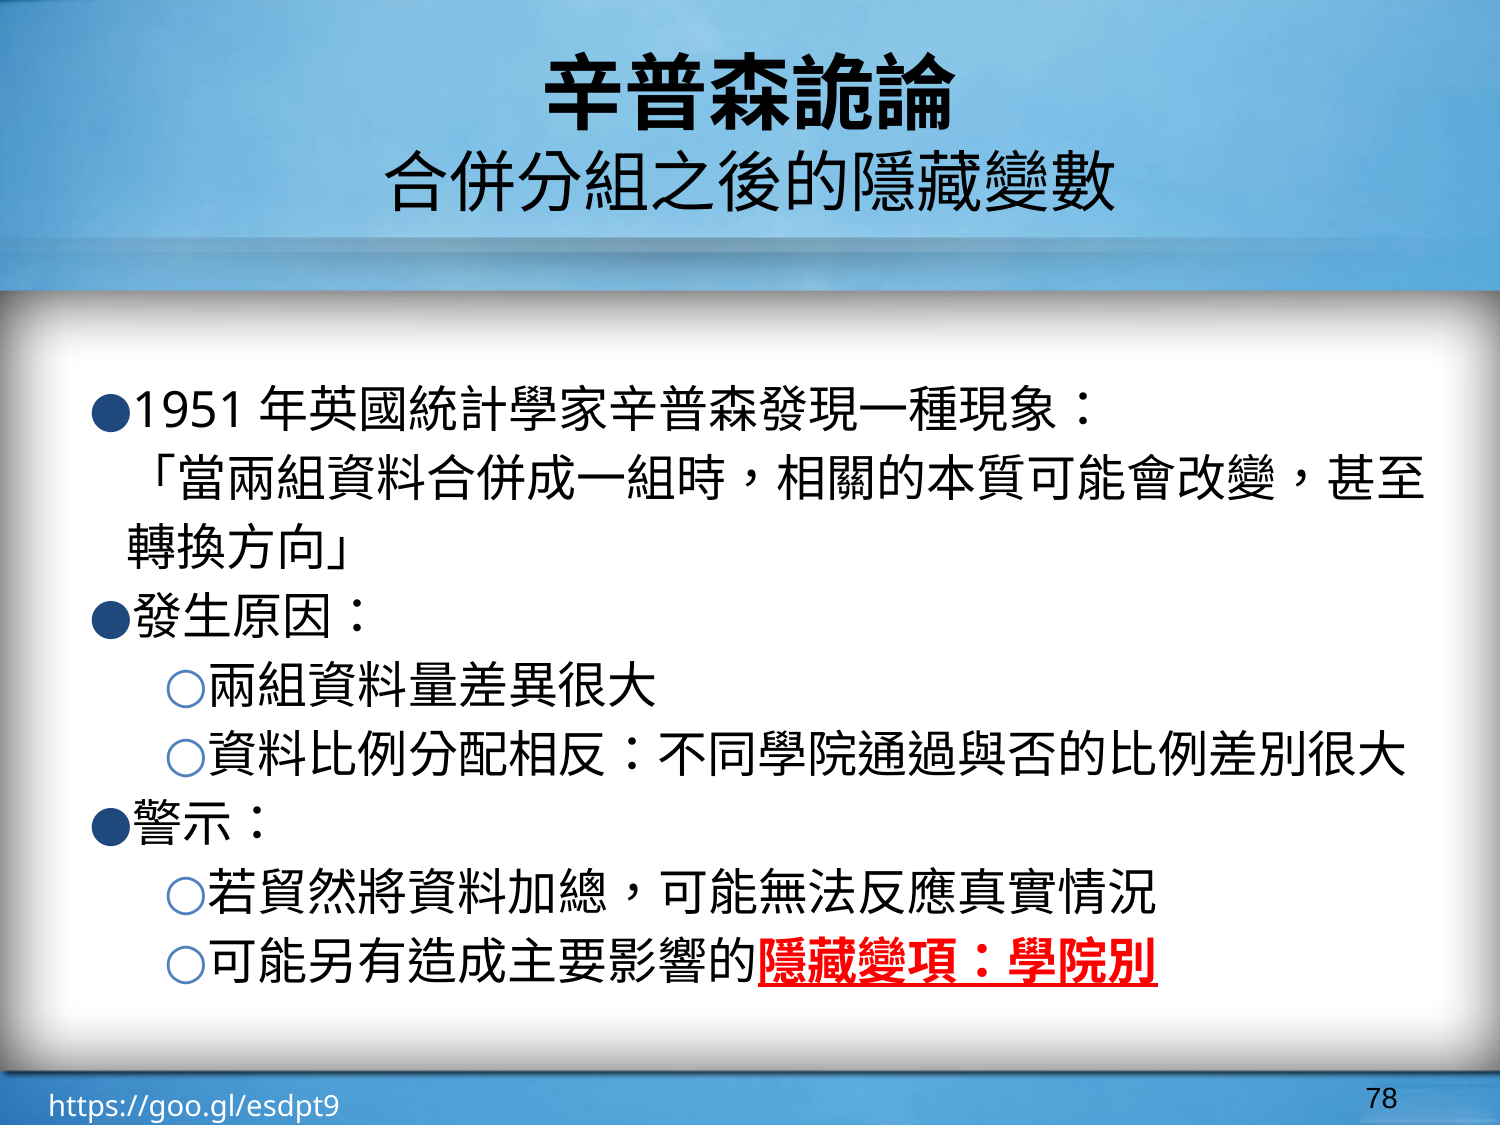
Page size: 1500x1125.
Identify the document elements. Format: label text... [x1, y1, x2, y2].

list 1951年英國統計學家辛普森發現一種現象： 「當兩組資料合併成一組時，相關的本質可能會改變，甚至轉換方向」 發生原因： 兩組資料量差異很大 資料比例分配相反：不同學院通過與否的比例差別很大 警示： 若貿然將資料加總，可能無法反應真實情況 可能另有造成主要影響的隱藏變項：學院別 [36, 292, 1464, 1066]
slide_number ‹#› [1350, 1074, 1488, 1118]
subtitle https://goo.gl/esdpt9 [3, 1080, 1348, 1125]
picture [0, 0, 1500, 1125]
title 辛普森詭論 合併分組之後的隱藏變數 [78, 27, 1422, 232]
